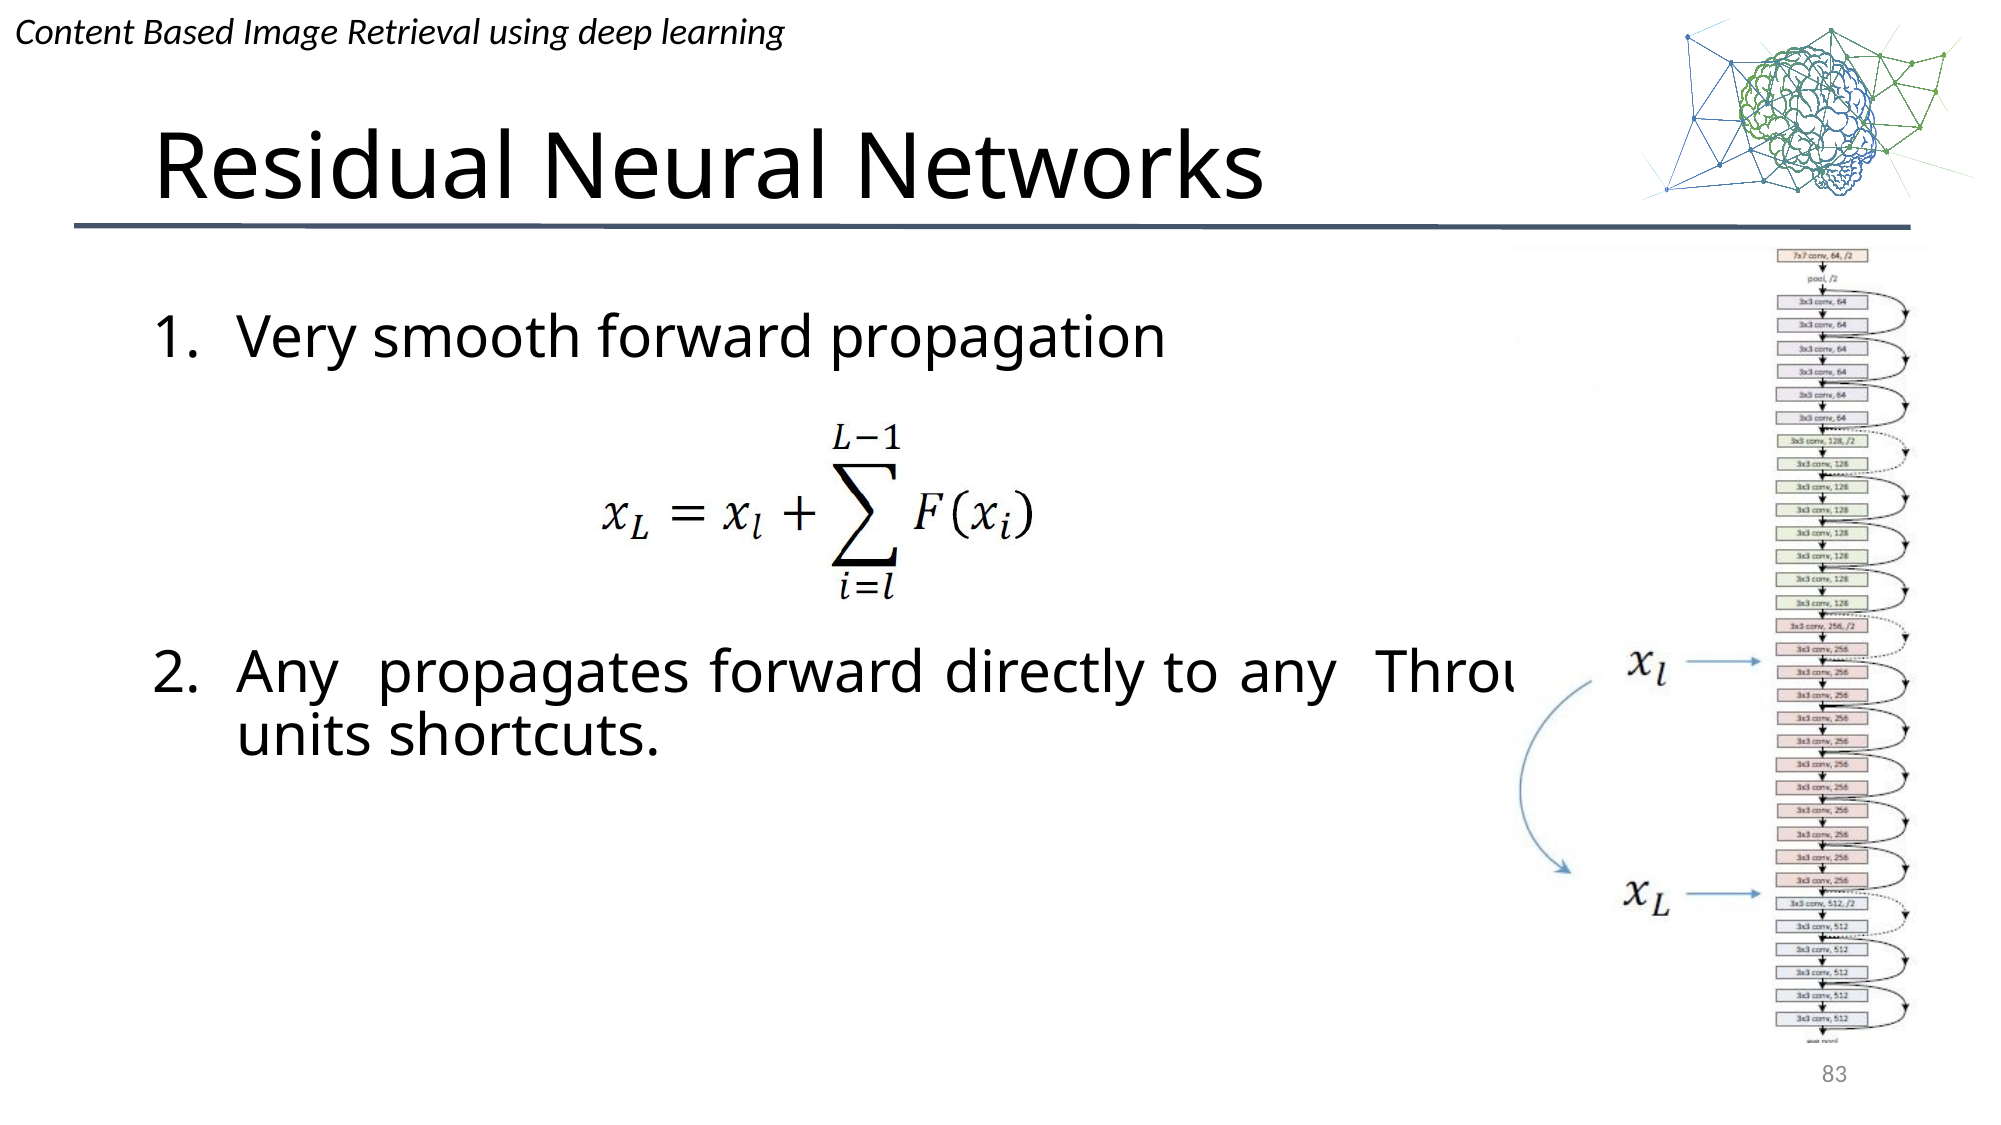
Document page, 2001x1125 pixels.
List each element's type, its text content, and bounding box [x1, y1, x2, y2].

title Residual Neural Networks [137, 59, 1863, 278]
picture [587, 421, 1039, 603]
picture [1513, 245, 1929, 1043]
slide_number 83 [1412, 1042, 1863, 1103]
